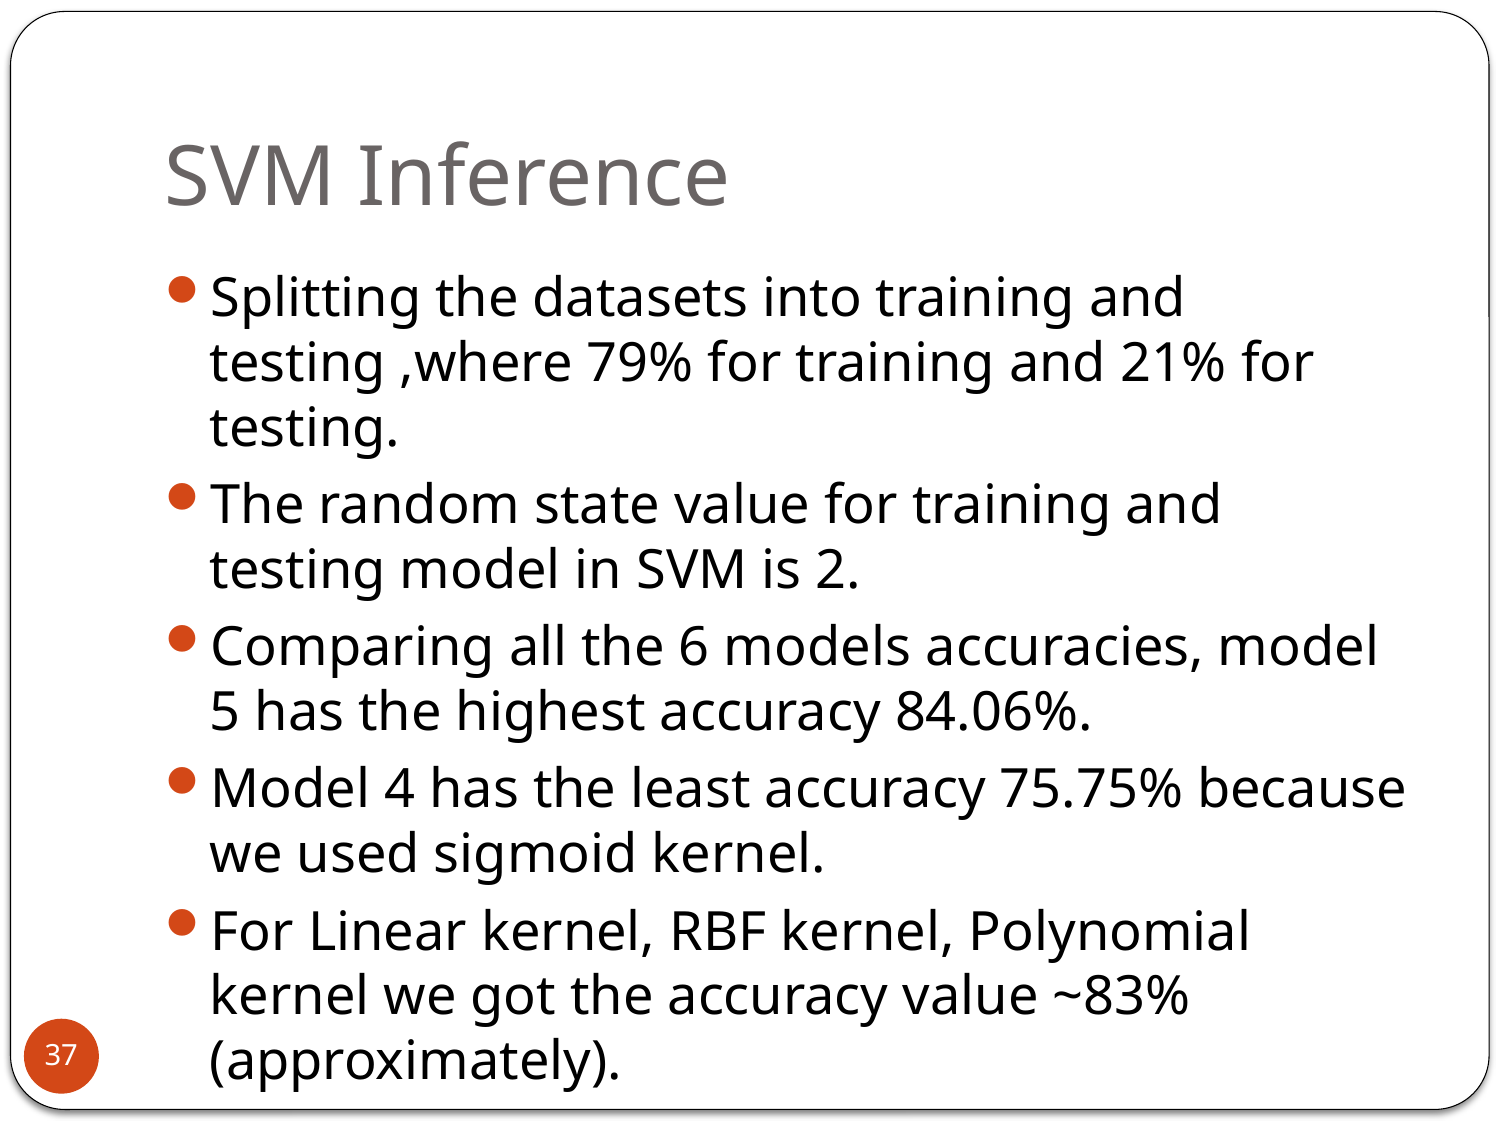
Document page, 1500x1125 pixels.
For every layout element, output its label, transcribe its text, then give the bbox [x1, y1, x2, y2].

list Splitting the datasets into training and testing ,where 79% for training and 21% for testing. The random state value for training and testing model in SVM is 2. Comparing all the 6 models accuracies, model 5 has the highest accuracy 84.06%. Model 4 has the least accuracy 75.75% because we used sigmoid kernel. For Linear kernel, RBF kernel, Polynomial kernel we got the accuracy value ~83% (approximately). [150, 255, 1425, 988]
title SVM Inference [150, 45, 1425, 238]
slide_number 37 [23, 1018, 99, 1094]
